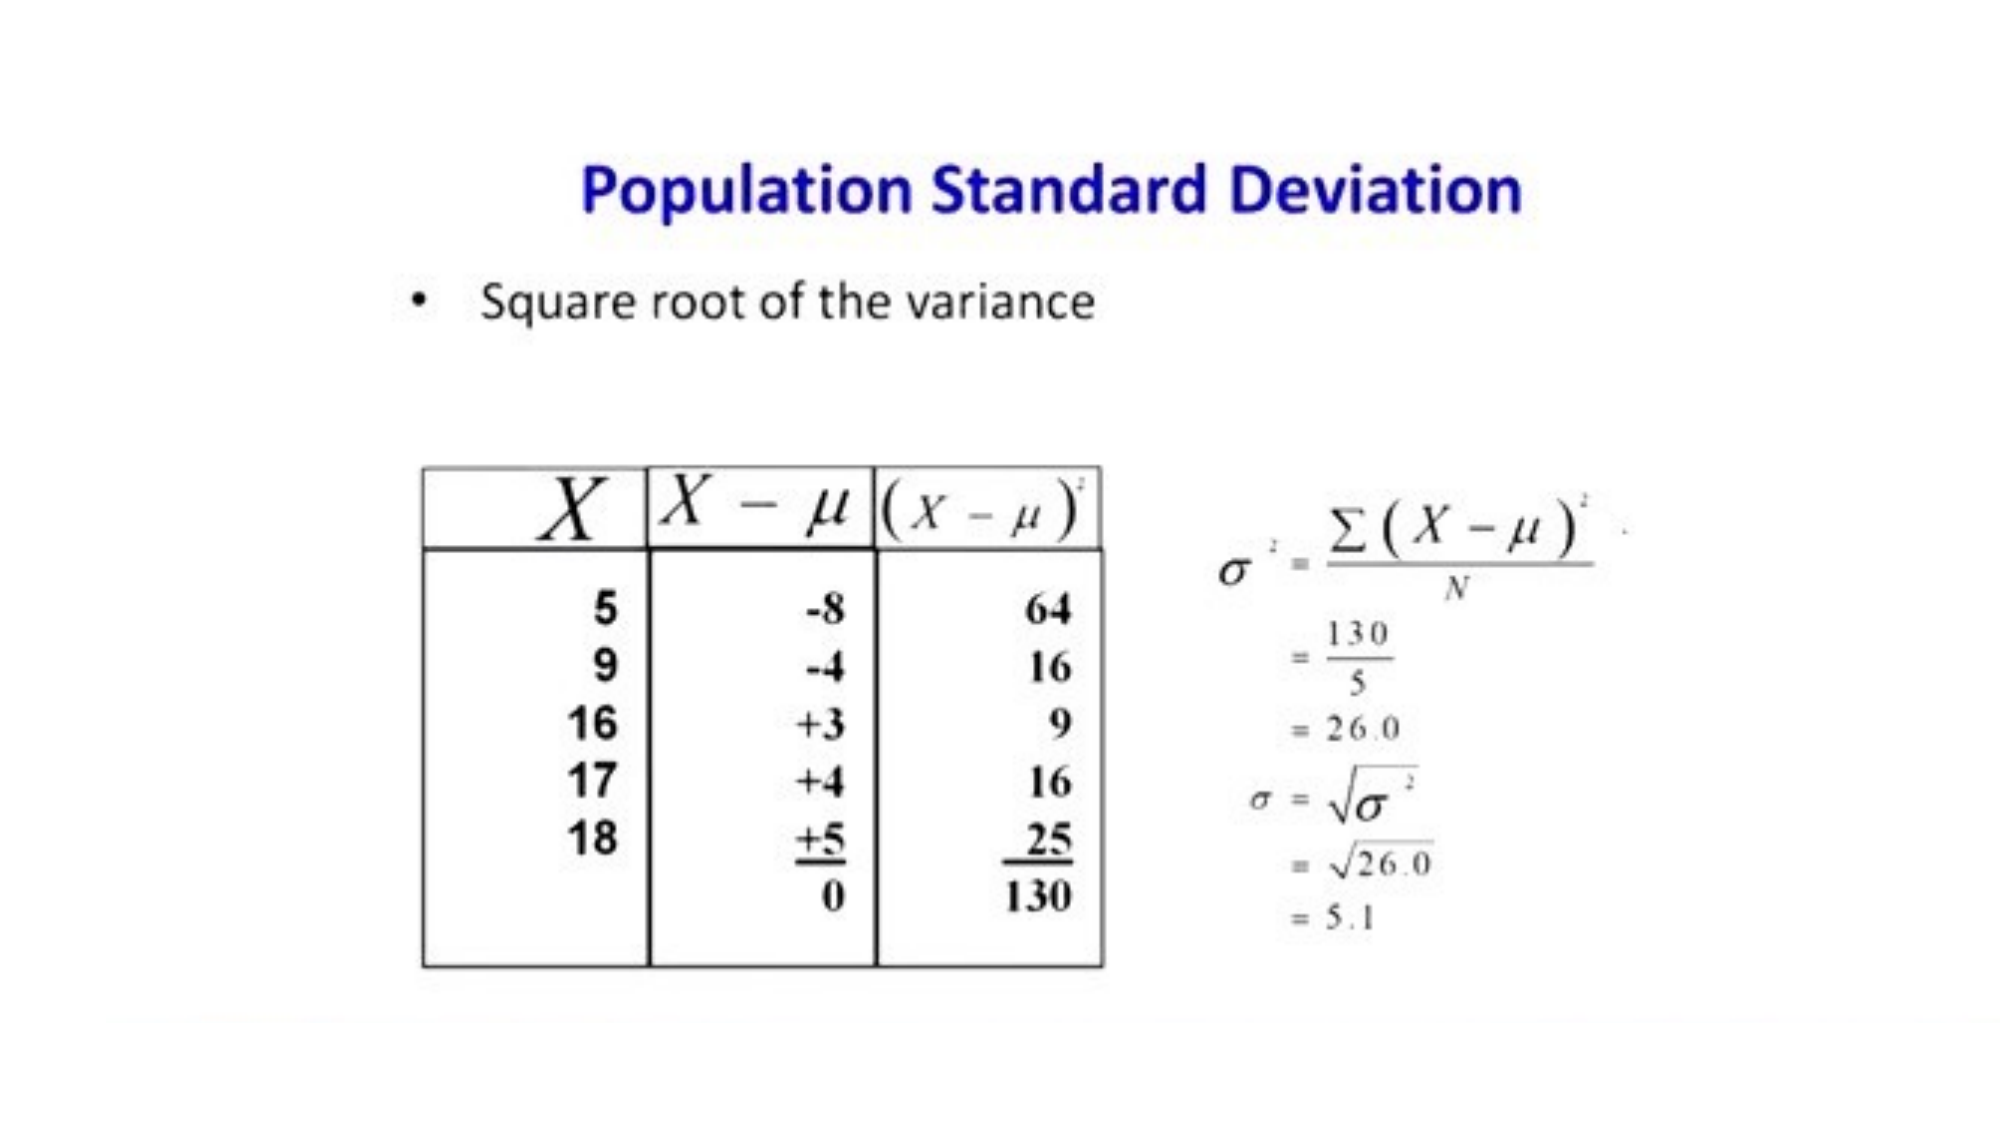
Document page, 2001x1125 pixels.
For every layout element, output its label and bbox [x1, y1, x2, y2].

list [106, 115, 2000, 1023]
